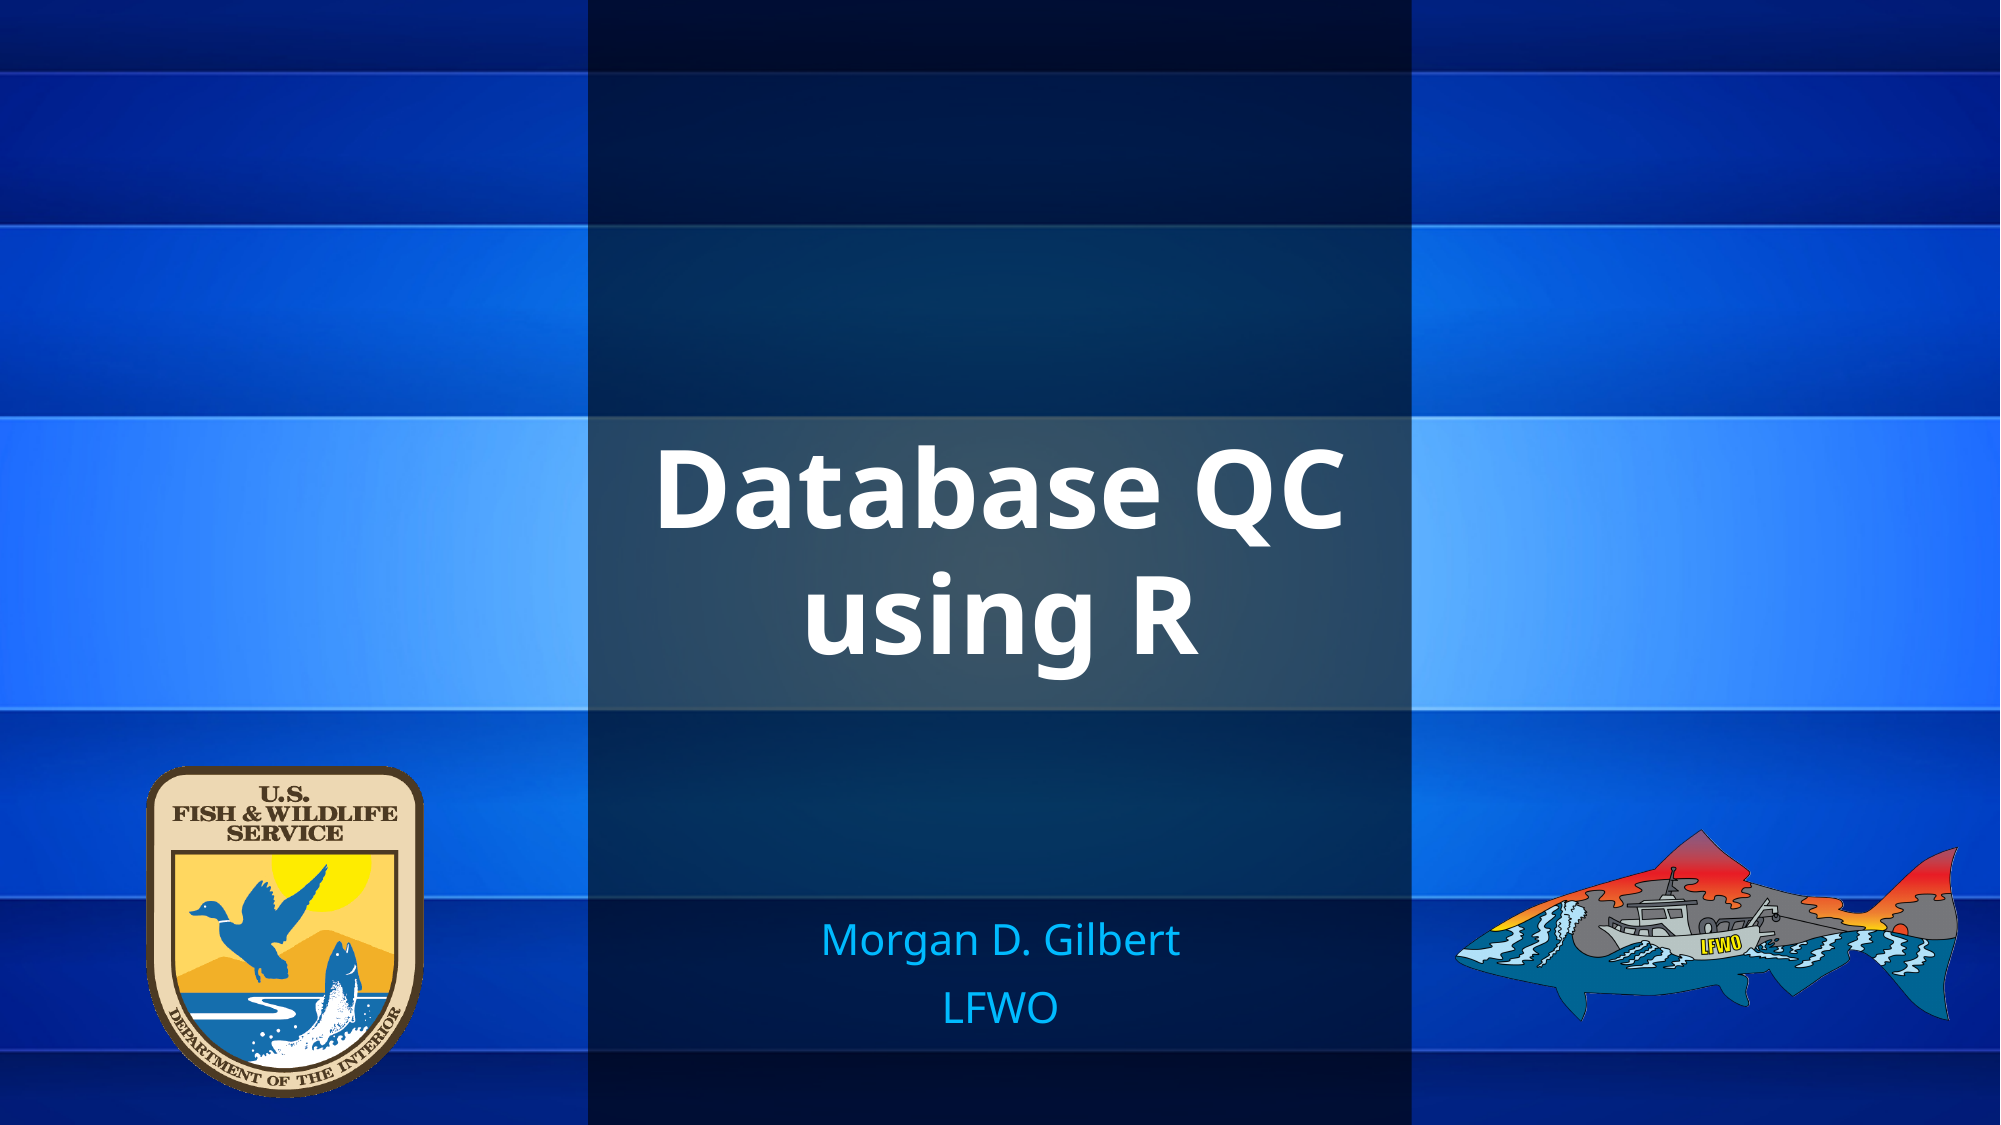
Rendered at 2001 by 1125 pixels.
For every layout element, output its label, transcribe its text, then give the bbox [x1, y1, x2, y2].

picture [0, 0, 2000, 1125]
subtitle Morgan D. Gilbert LFWO [588, 905, 1413, 1042]
title Database QC using R [588, 419, 1412, 688]
